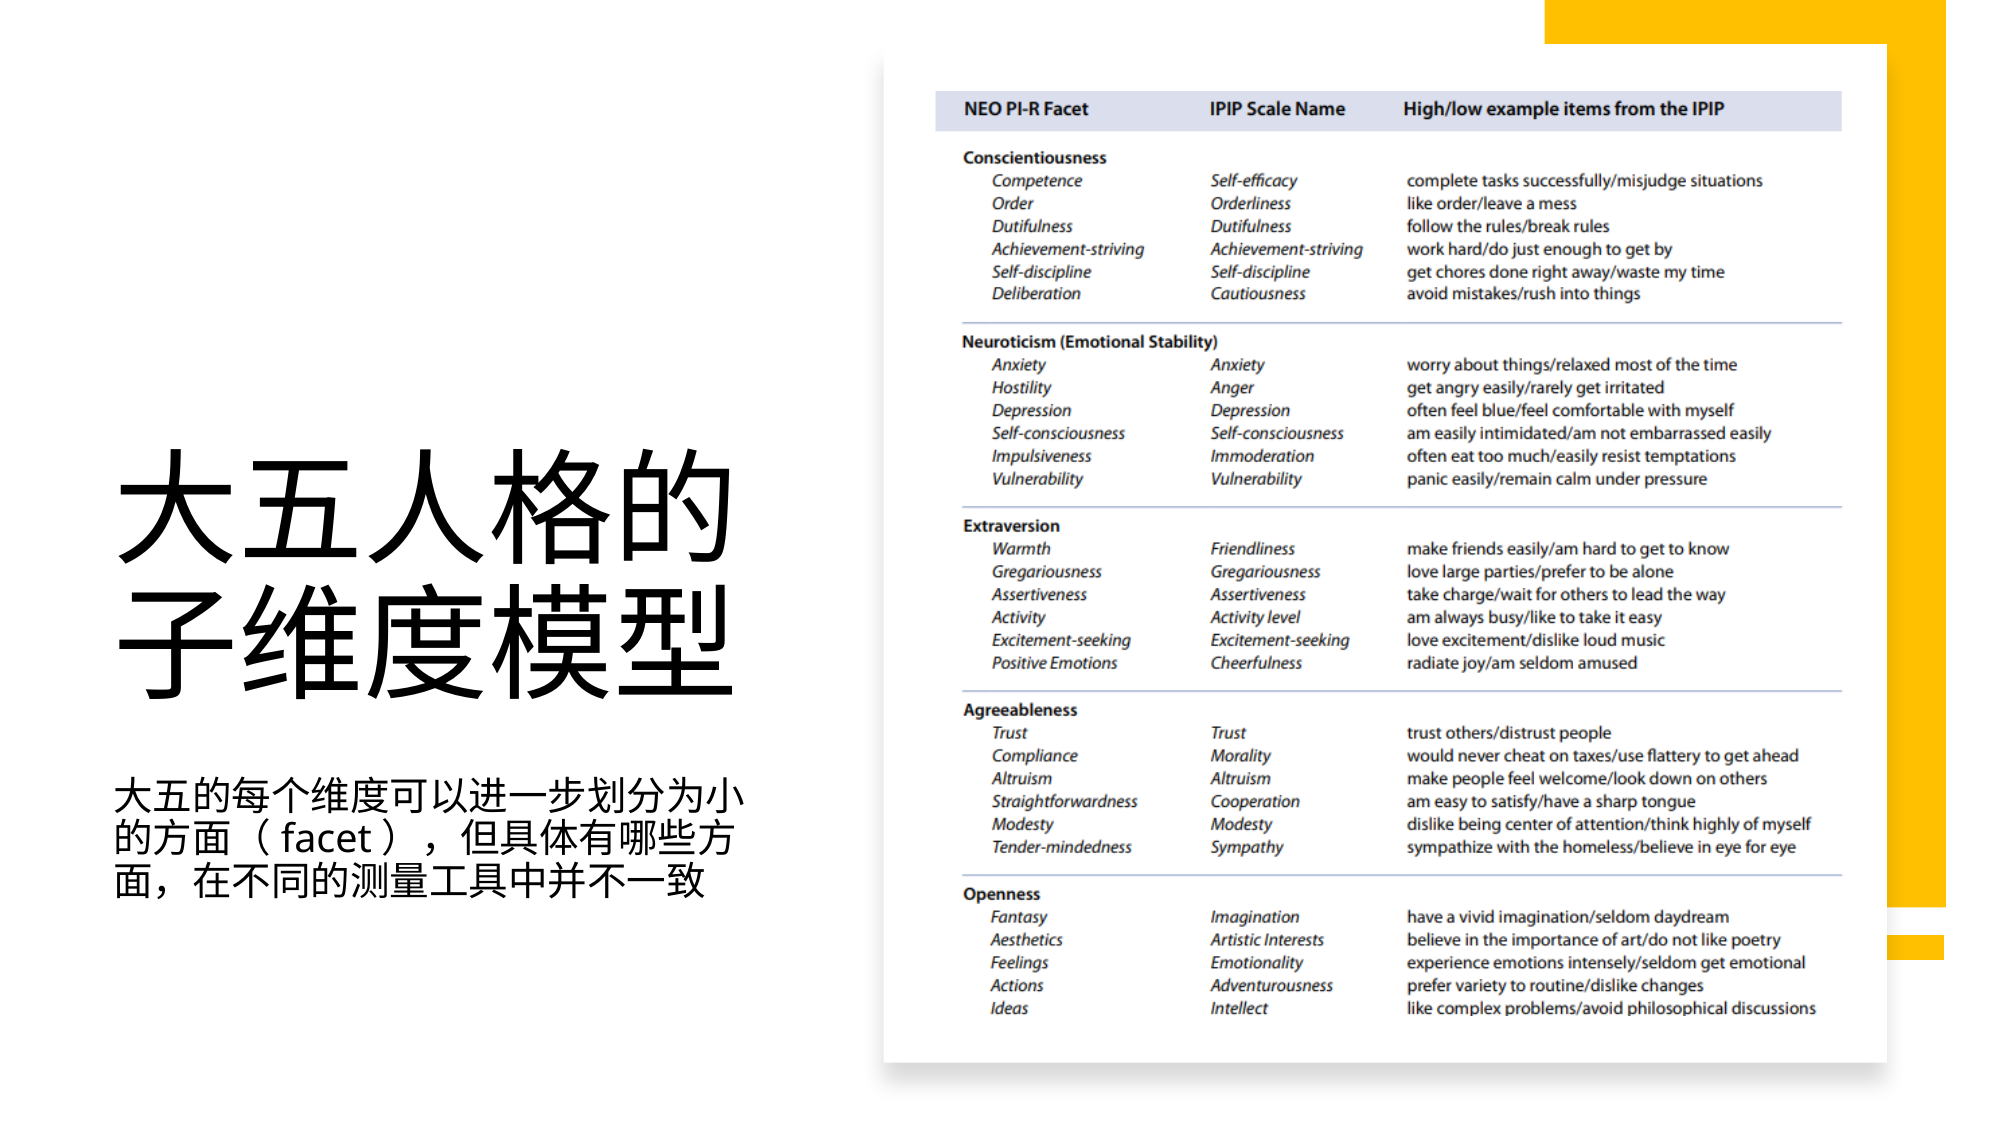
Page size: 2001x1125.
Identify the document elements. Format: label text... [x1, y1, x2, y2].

text_box [883, 43, 1888, 1064]
picture [925, 91, 1846, 1016]
title 大五人格的子维度模型 [98, 111, 783, 725]
text_box [0, 0, 2000, 1125]
list 大五的每个维度可以进一步划分为小的方面（facet），但具体有哪些方面，在不同的测量工具中并不一致 [98, 768, 783, 939]
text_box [1544, 0, 1946, 948]
